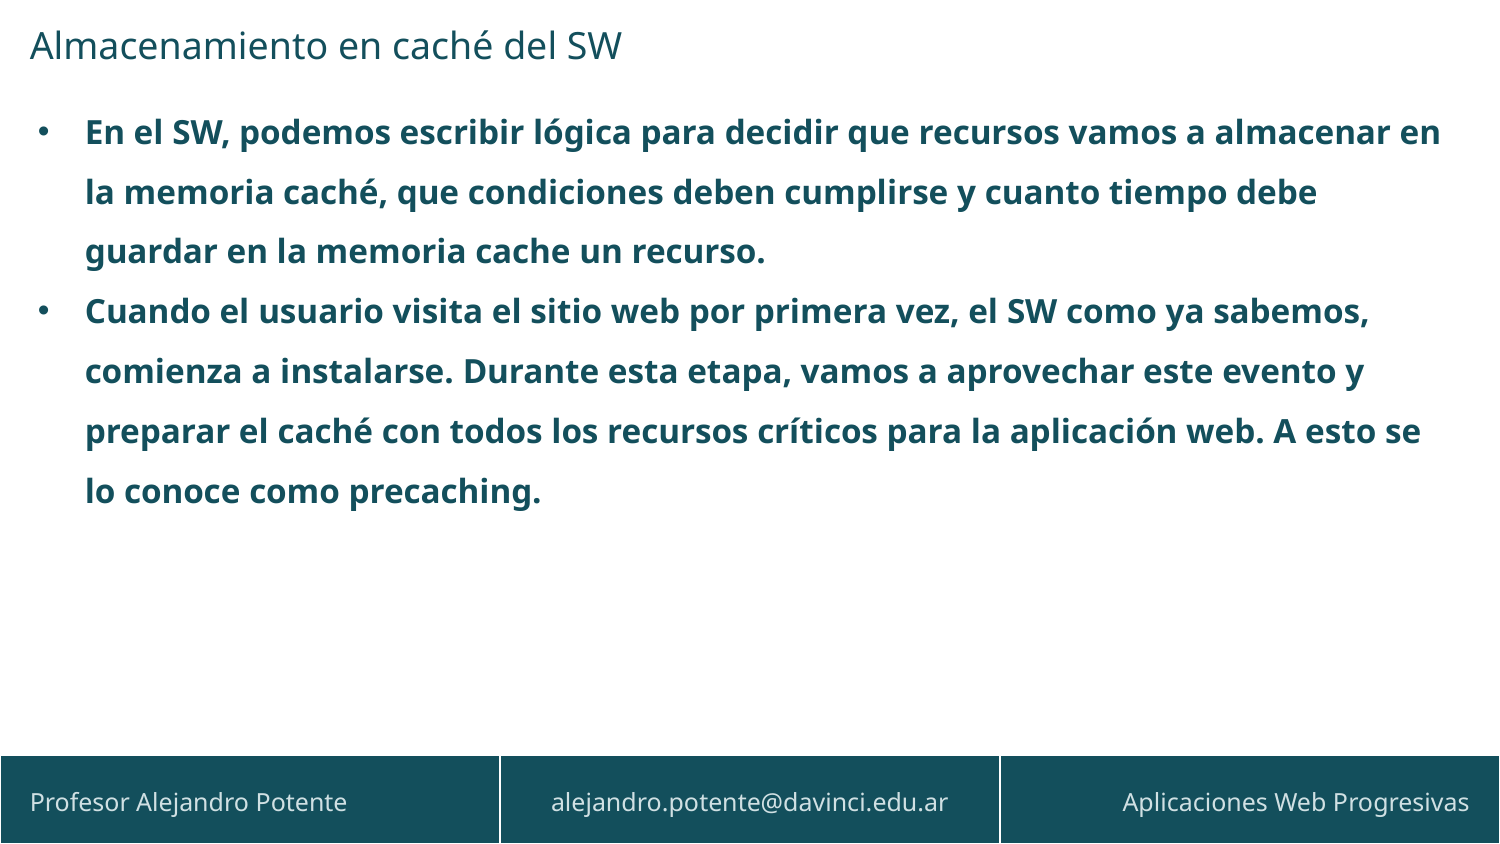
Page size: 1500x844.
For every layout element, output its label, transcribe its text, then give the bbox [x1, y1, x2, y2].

table_header Profesor Alejandro Potente [1, 756, 499, 843]
table_header Aplicaciones Web Progresivas [1001, 756, 1499, 843]
text_box Almacenamiento en caché del SW [0, 0, 1500, 89]
text_box En el SW, podemos escribir lógica para decidir que recursos vamos a almacenar en la memoria caché, que condiciones deben cumplirse y cuanto tiempo debe guardar en la memoria cache un recurso. Cuando el usuario visita el sitio web por primera vez, el SW como ya sabemos, comienza a instalarse. Durante esta etapa, vamos a aprovechar este evento y preparar el caché con todos los recursos críticos para la aplicación web. A esto se lo conoce como precaching. [0, 76, 1487, 743]
table_header alejandro.potente@davinci.edu.ar [501, 756, 999, 843]
